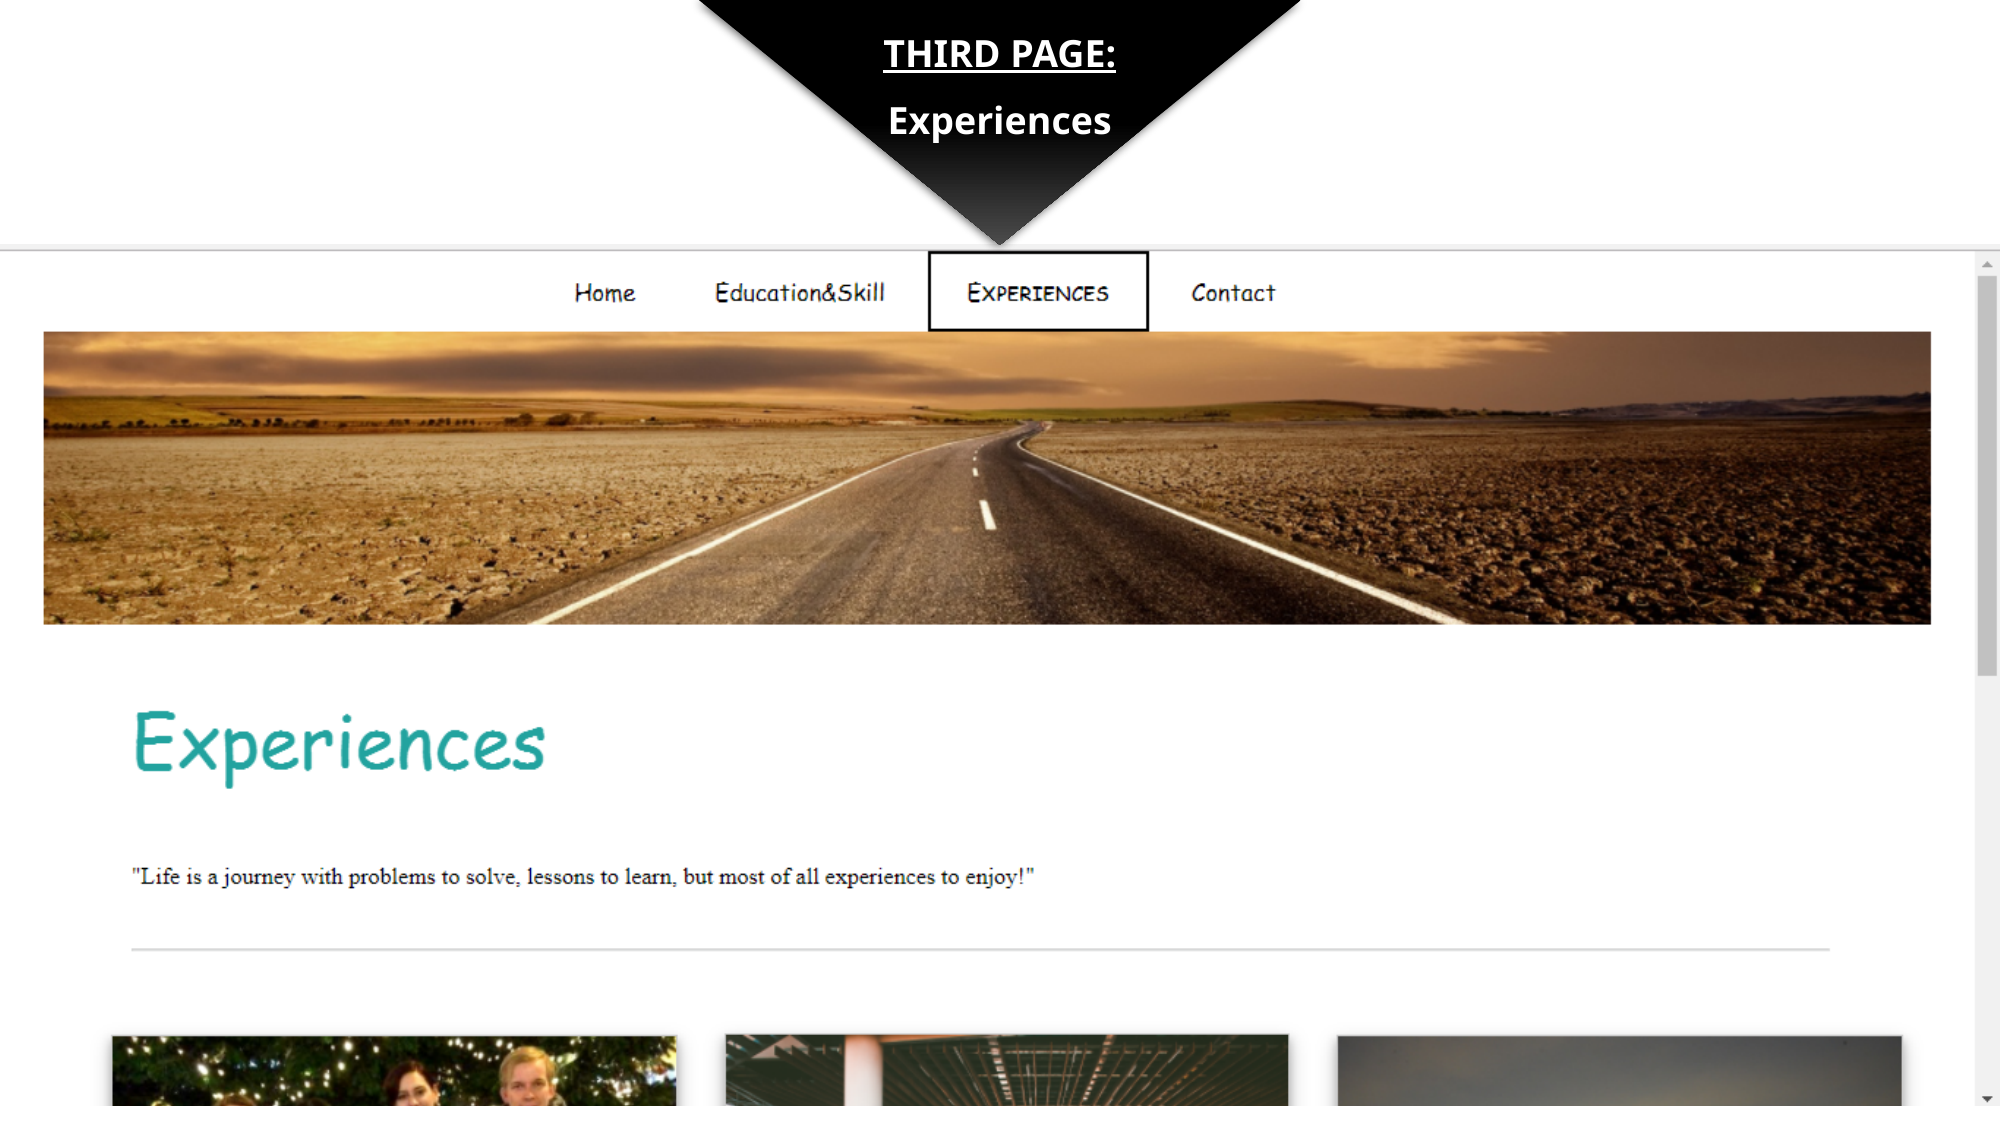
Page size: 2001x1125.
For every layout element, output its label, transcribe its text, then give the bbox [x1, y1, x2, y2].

picture [0, 244, 2000, 1106]
text_box [883, 150, 1117, 244]
text_box [698, 0, 868, 138]
text_box THIRD PAGE: Experiences [868, 0, 1132, 150]
text_box [1132, 0, 1301, 138]
